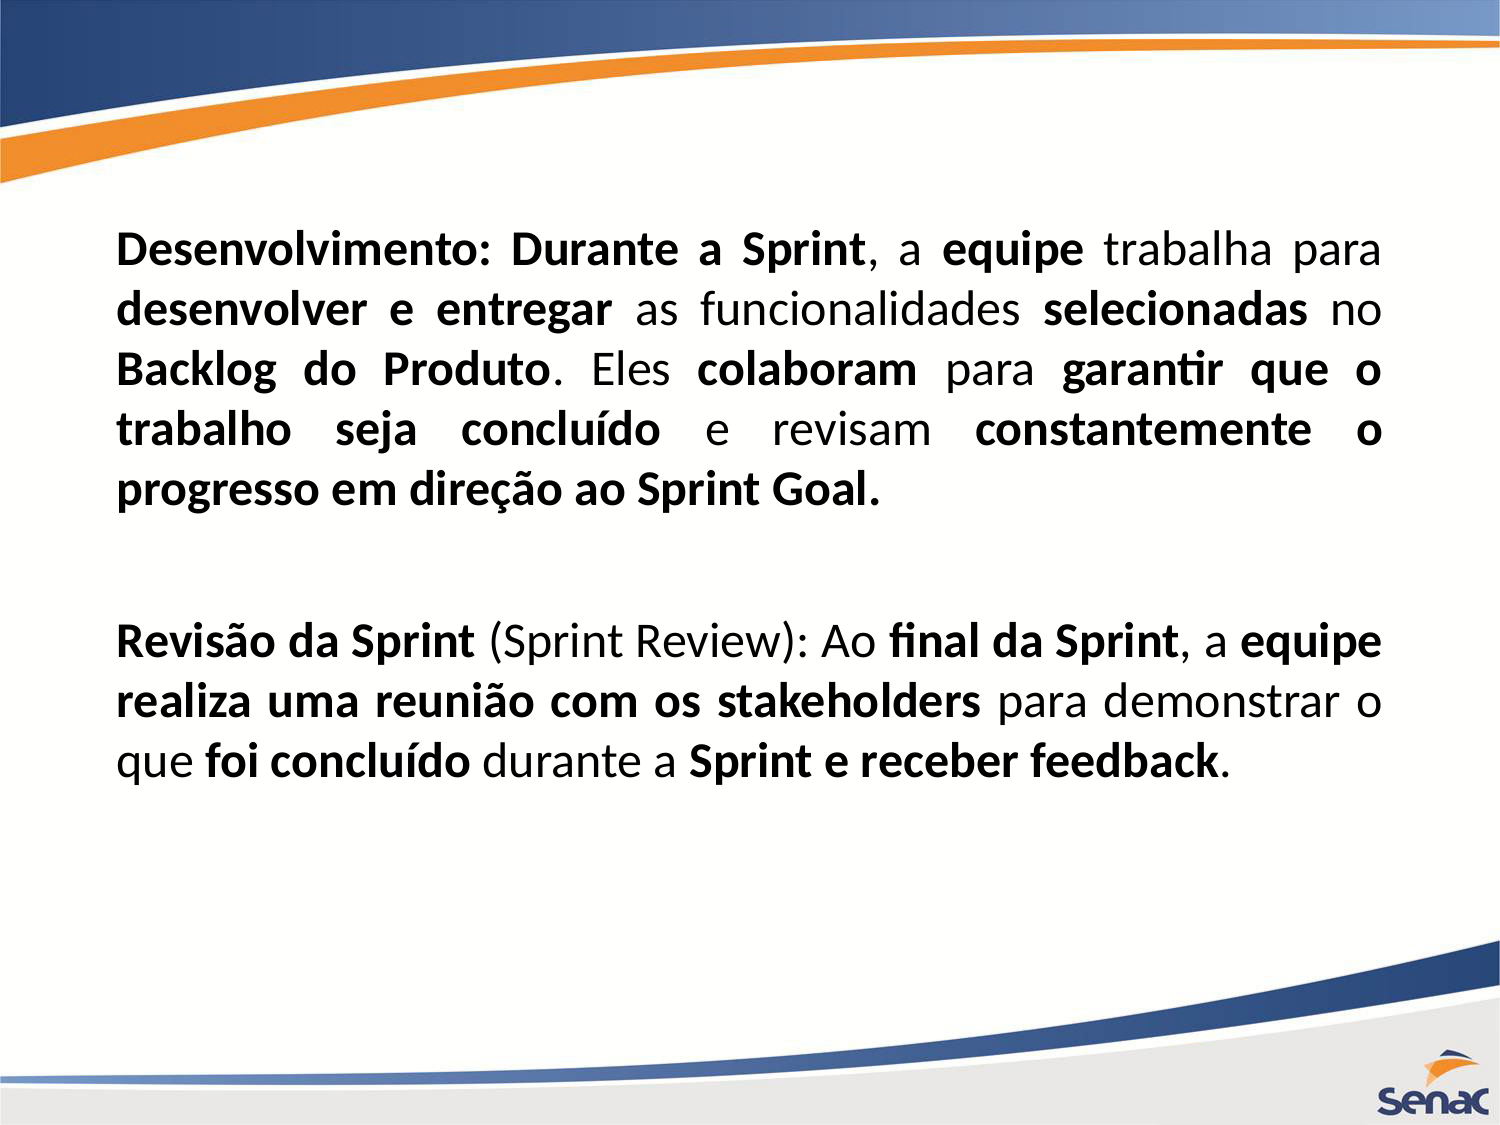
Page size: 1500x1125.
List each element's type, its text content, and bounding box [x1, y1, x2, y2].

text_box Desenvolvimento: Durante a Sprint, a equipe trabalha para desenvolver e entregar as funcionalidades selecionadas no Backlog do Produto. Eles colaboram para garantir que o trabalho seja concluído e revisam constantemente o progresso em direção ao Sprint Goal. [101, 208, 1398, 523]
text_box Revisão da Sprint (Sprint Review): Ao final da Sprint, a equipe realiza uma reunião com os stakeholders para demonstrar o que foi concluído durante a Sprint e receber feedback. [101, 599, 1398, 795]
picture [0, 0, 1500, 1125]
